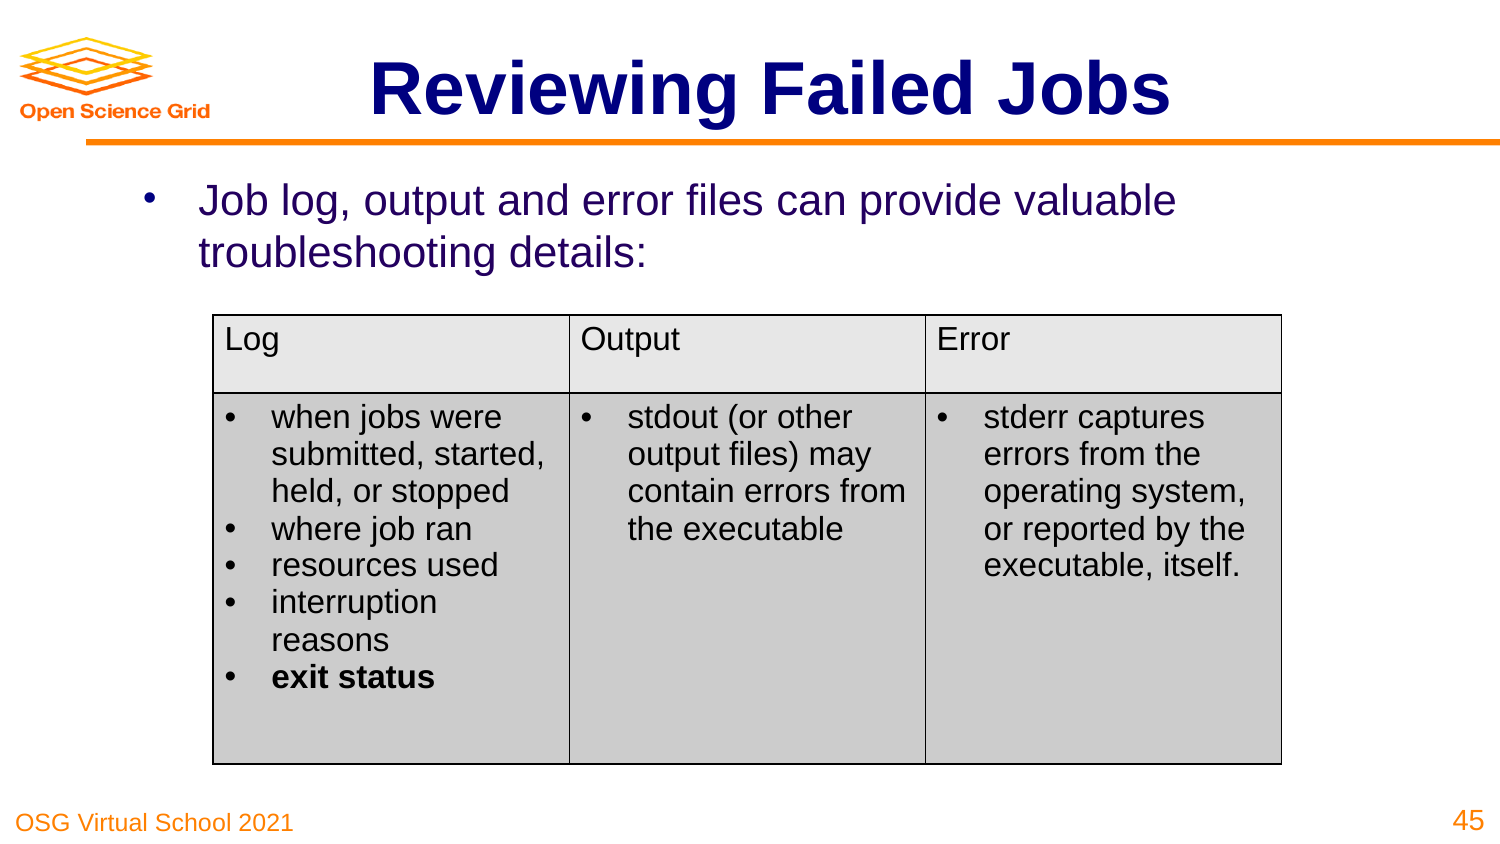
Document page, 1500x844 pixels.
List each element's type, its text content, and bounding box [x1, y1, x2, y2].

picture [0, 20, 201, 134]
table_cell stderr captures errors from the operating system, or reported by the executable, itself. [926, 394, 1281, 763]
text_box 45 [1431, 787, 1500, 844]
list Job log, output and error files can provide valuable troubleshooting details: [127, 164, 1403, 741]
title Reviewing Failed Jobs [201, 14, 1342, 155]
table_cell stdout (or other output files) may contain errors from the executable [570, 394, 925, 763]
table_header Output [570, 316, 925, 392]
table_header Log [214, 316, 569, 392]
table_cell when jobs were submitted, started, held, or stopped where job ran resources used interruption reasons exit status [214, 394, 569, 763]
table_header Error [926, 316, 1281, 392]
